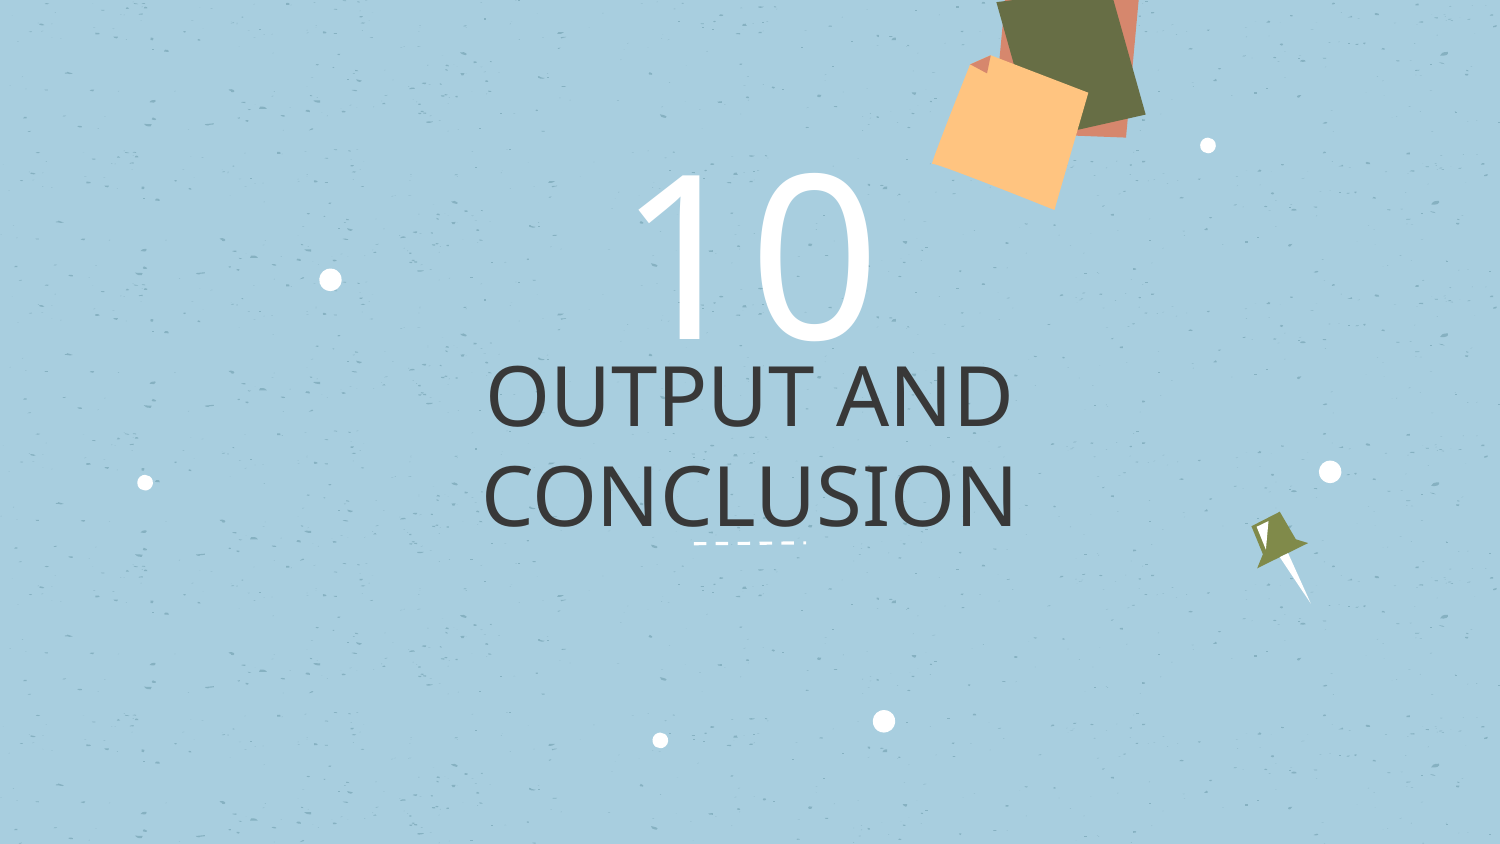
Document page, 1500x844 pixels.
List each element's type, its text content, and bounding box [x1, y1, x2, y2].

text_box [1318, 460, 1342, 484]
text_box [1251, 511, 1312, 605]
text_box [137, 474, 153, 491]
title OUTPUT AND CONCLUSION [285, 373, 1215, 513]
text_box [652, 732, 669, 749]
text_box [872, 710, 896, 733]
title 10 [491, 131, 1009, 401]
text_box [1200, 137, 1216, 154]
text_box [319, 268, 342, 292]
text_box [930, 0, 1146, 211]
